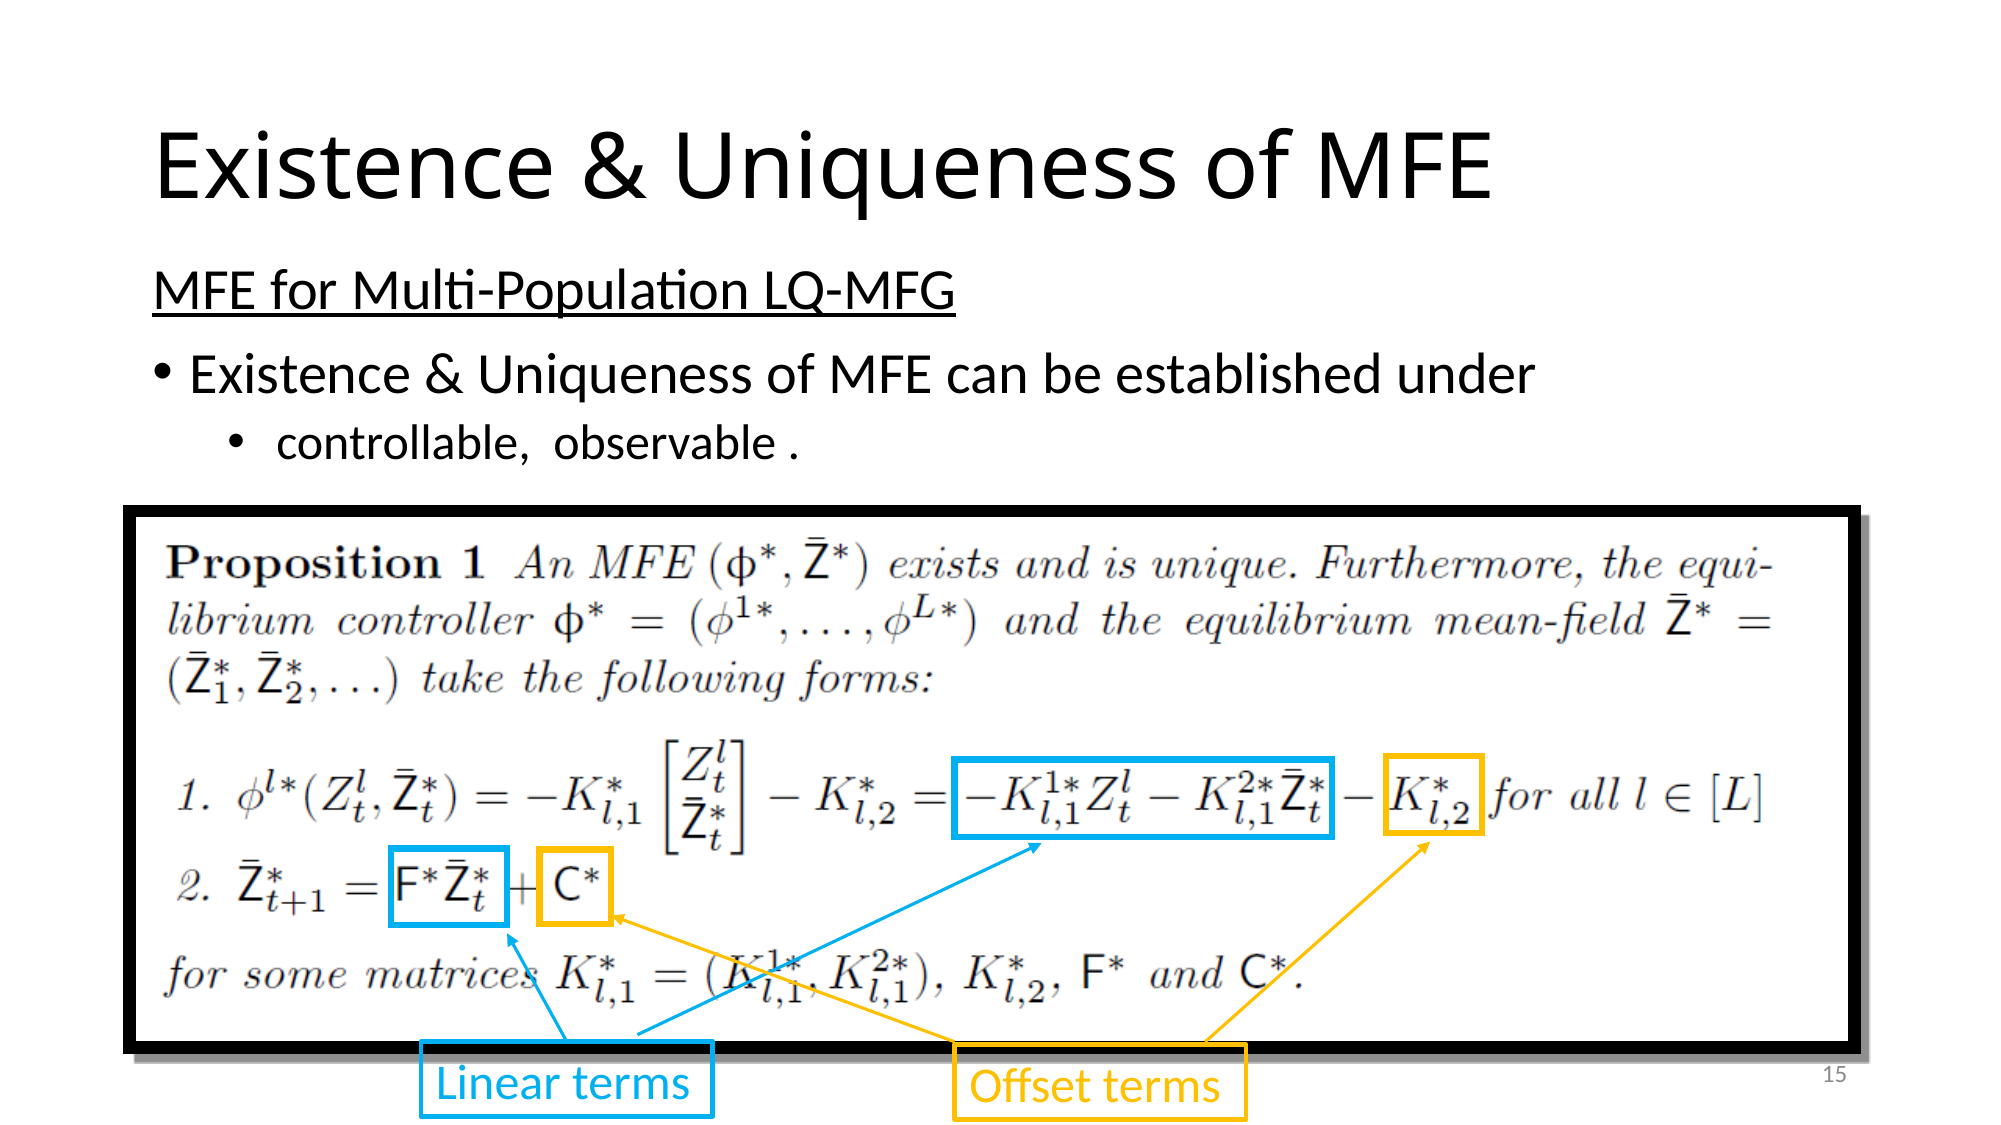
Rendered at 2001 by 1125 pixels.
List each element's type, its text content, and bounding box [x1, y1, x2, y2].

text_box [390, 759, 539, 1118]
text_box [539, 755, 1483, 1121]
text_box [129, 510, 1856, 1048]
title Existence & Uniqueness of MFE [137, 59, 1863, 278]
slide_number 15 [1483, 1042, 1863, 1103]
picture [157, 533, 1792, 1013]
